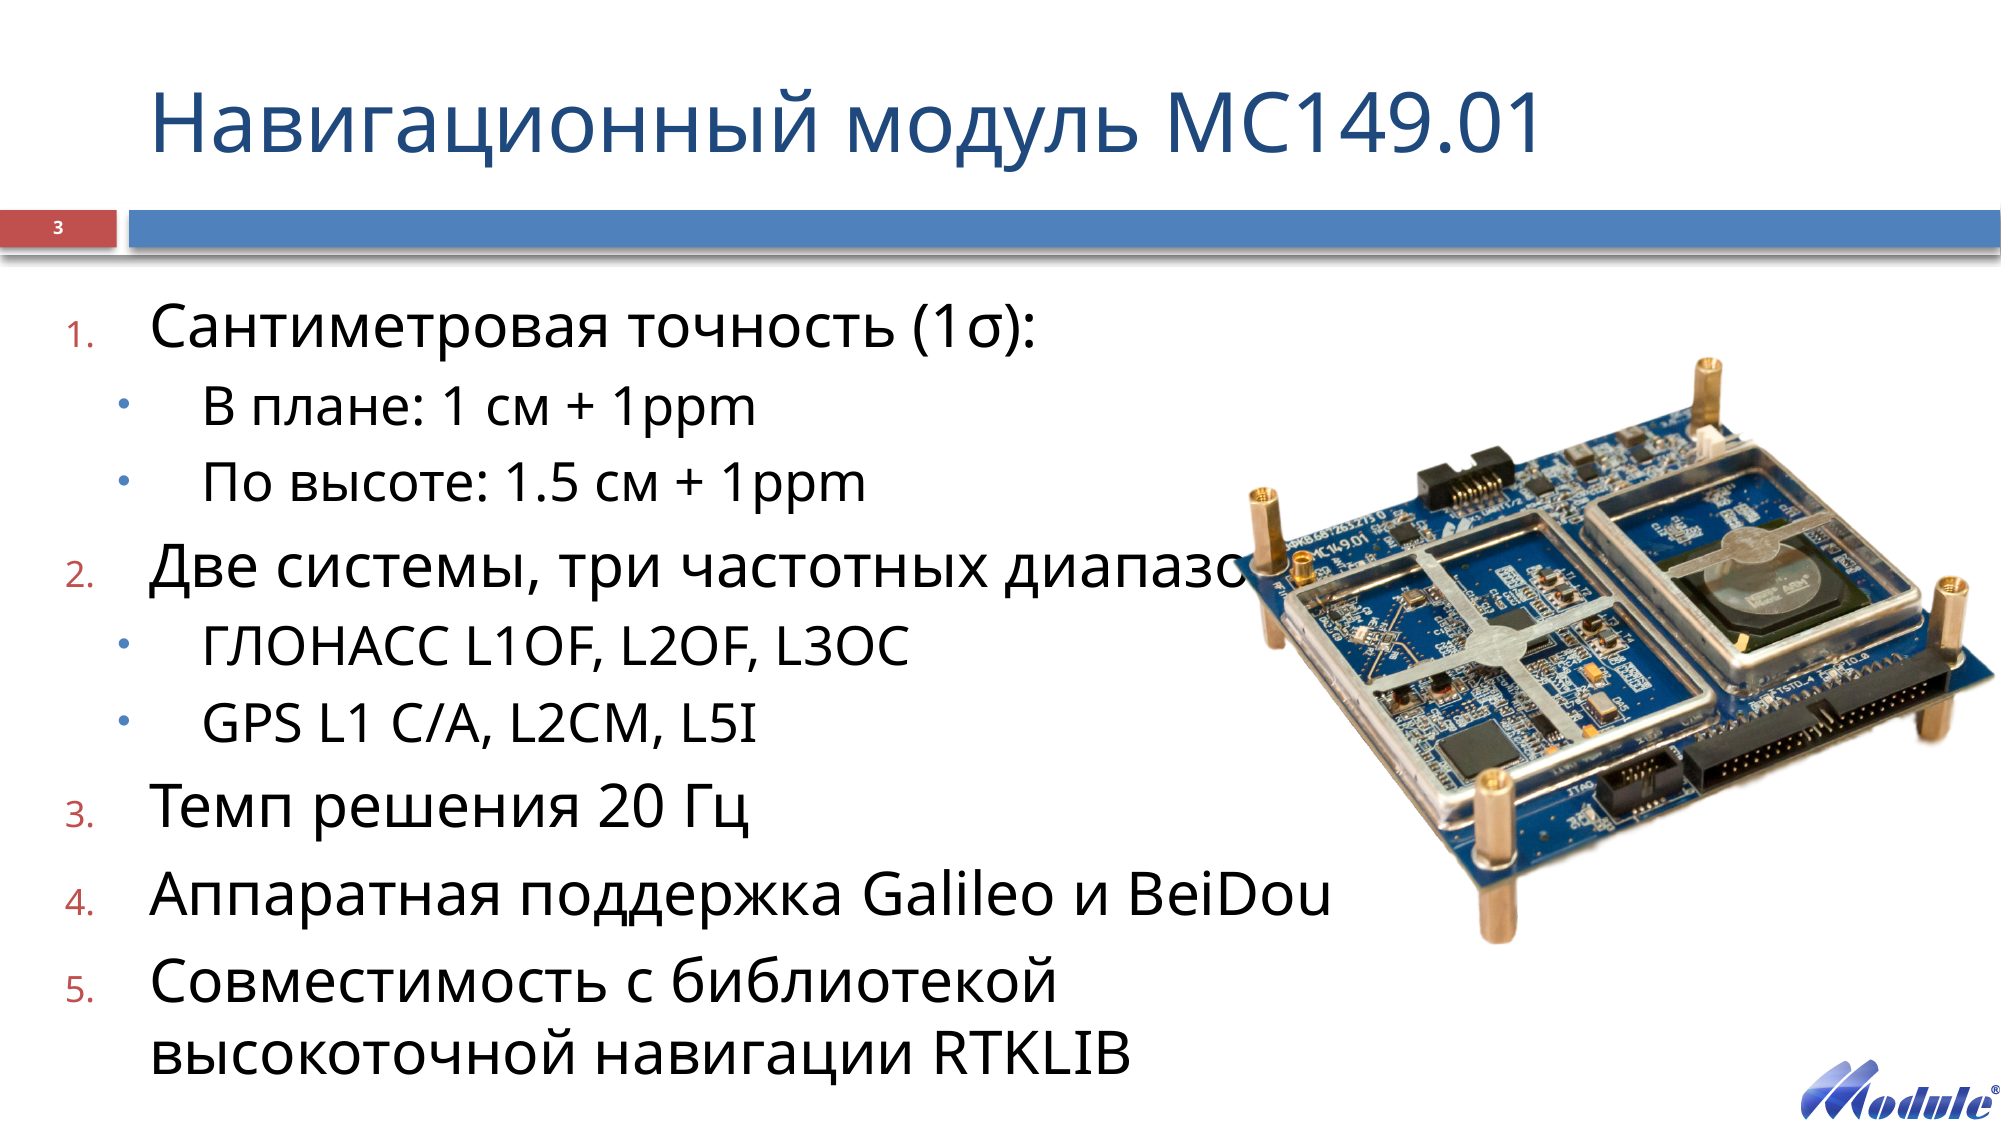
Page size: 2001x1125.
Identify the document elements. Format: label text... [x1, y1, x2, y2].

slide_number 3 [0, 208, 117, 249]
picture [1224, 337, 2001, 963]
picture [1800, 1056, 2000, 1125]
list Сантиметровая точность (1σ): В плане: 1 см + 1ppm По высоте: 1.5 см + 1ppm Две системы, три частотных диапазона: ГЛОНАСС L1OF, L2OF, L3OC GPS L1 C/A, L2CM, L5I Темп решения 20 Гц Аппаратная поддержка Galileo и BeiDou Совместимость с библиотекой высокоточной навигации RTKLIB [50, 248, 1388, 1125]
title Навигационный модуль МС149.01 [133, 37, 1918, 200]
